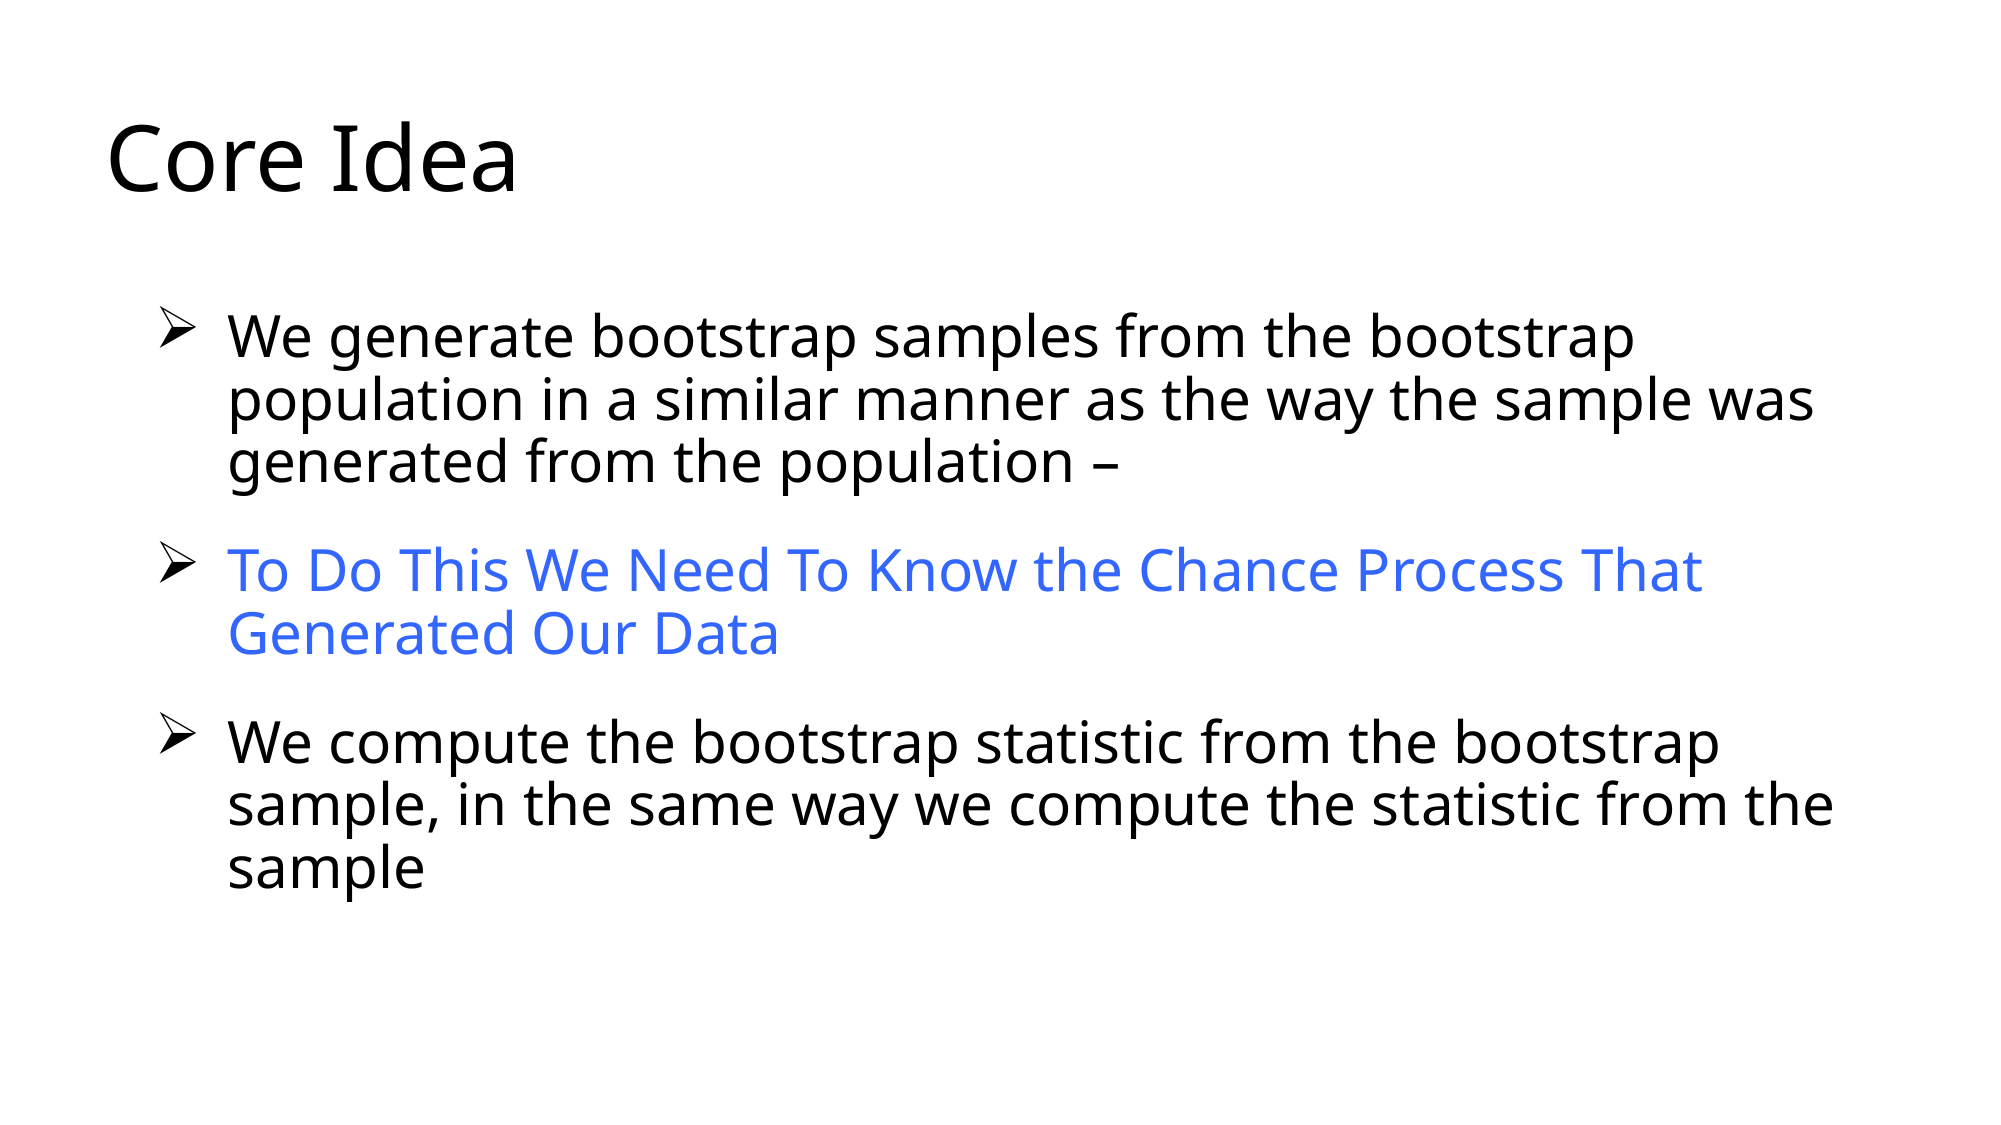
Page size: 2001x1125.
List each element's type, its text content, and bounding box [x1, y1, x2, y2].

title Core Idea [90, 52, 1863, 271]
list We generate bootstrap samples from the bootstrap population in a similar manner as the way the sample was generated from the population – To Do This We Need To Know the Chance Process That Generated Our Data We compute the bootstrap statistic from the bootstrap sample, in the same way we compute the statistic from the sample [137, 299, 1863, 1014]
